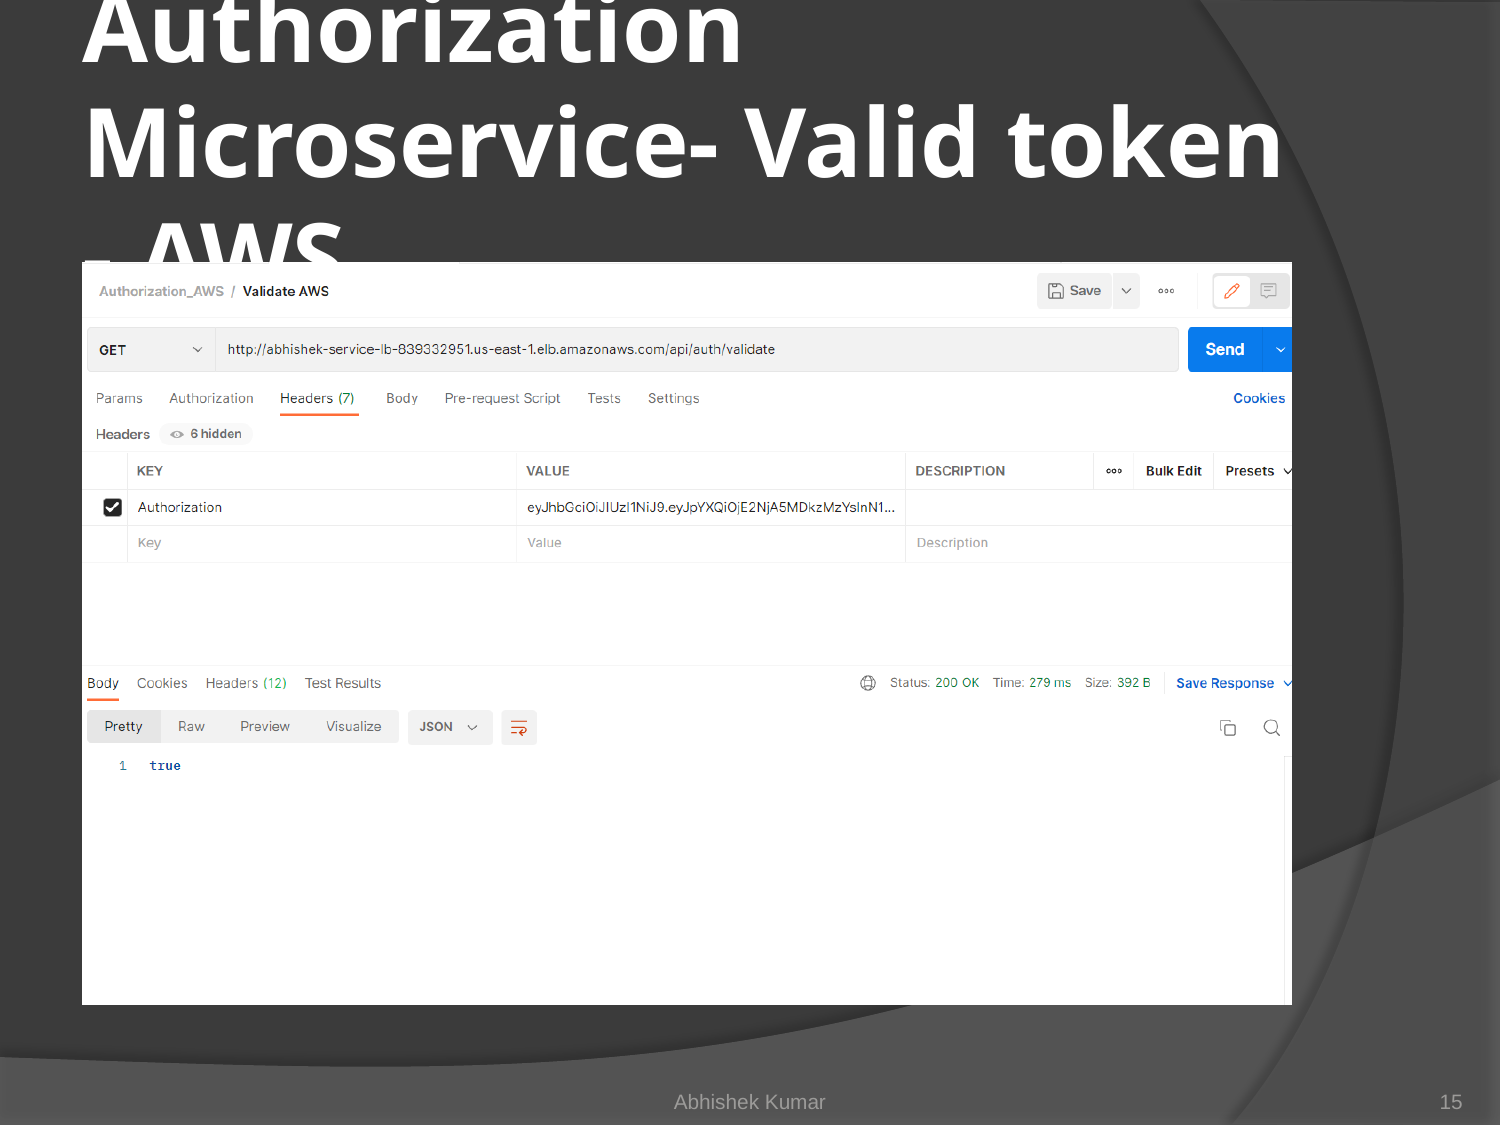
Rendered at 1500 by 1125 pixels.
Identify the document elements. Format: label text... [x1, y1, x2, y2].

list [82, 262, 1293, 1006]
title Authorization Microservice- Valid token - AWS [75, 45, 1300, 233]
slide_number 15 [1337, 1053, 1463, 1114]
footer Abhishek Kumar [512, 1053, 988, 1114]
